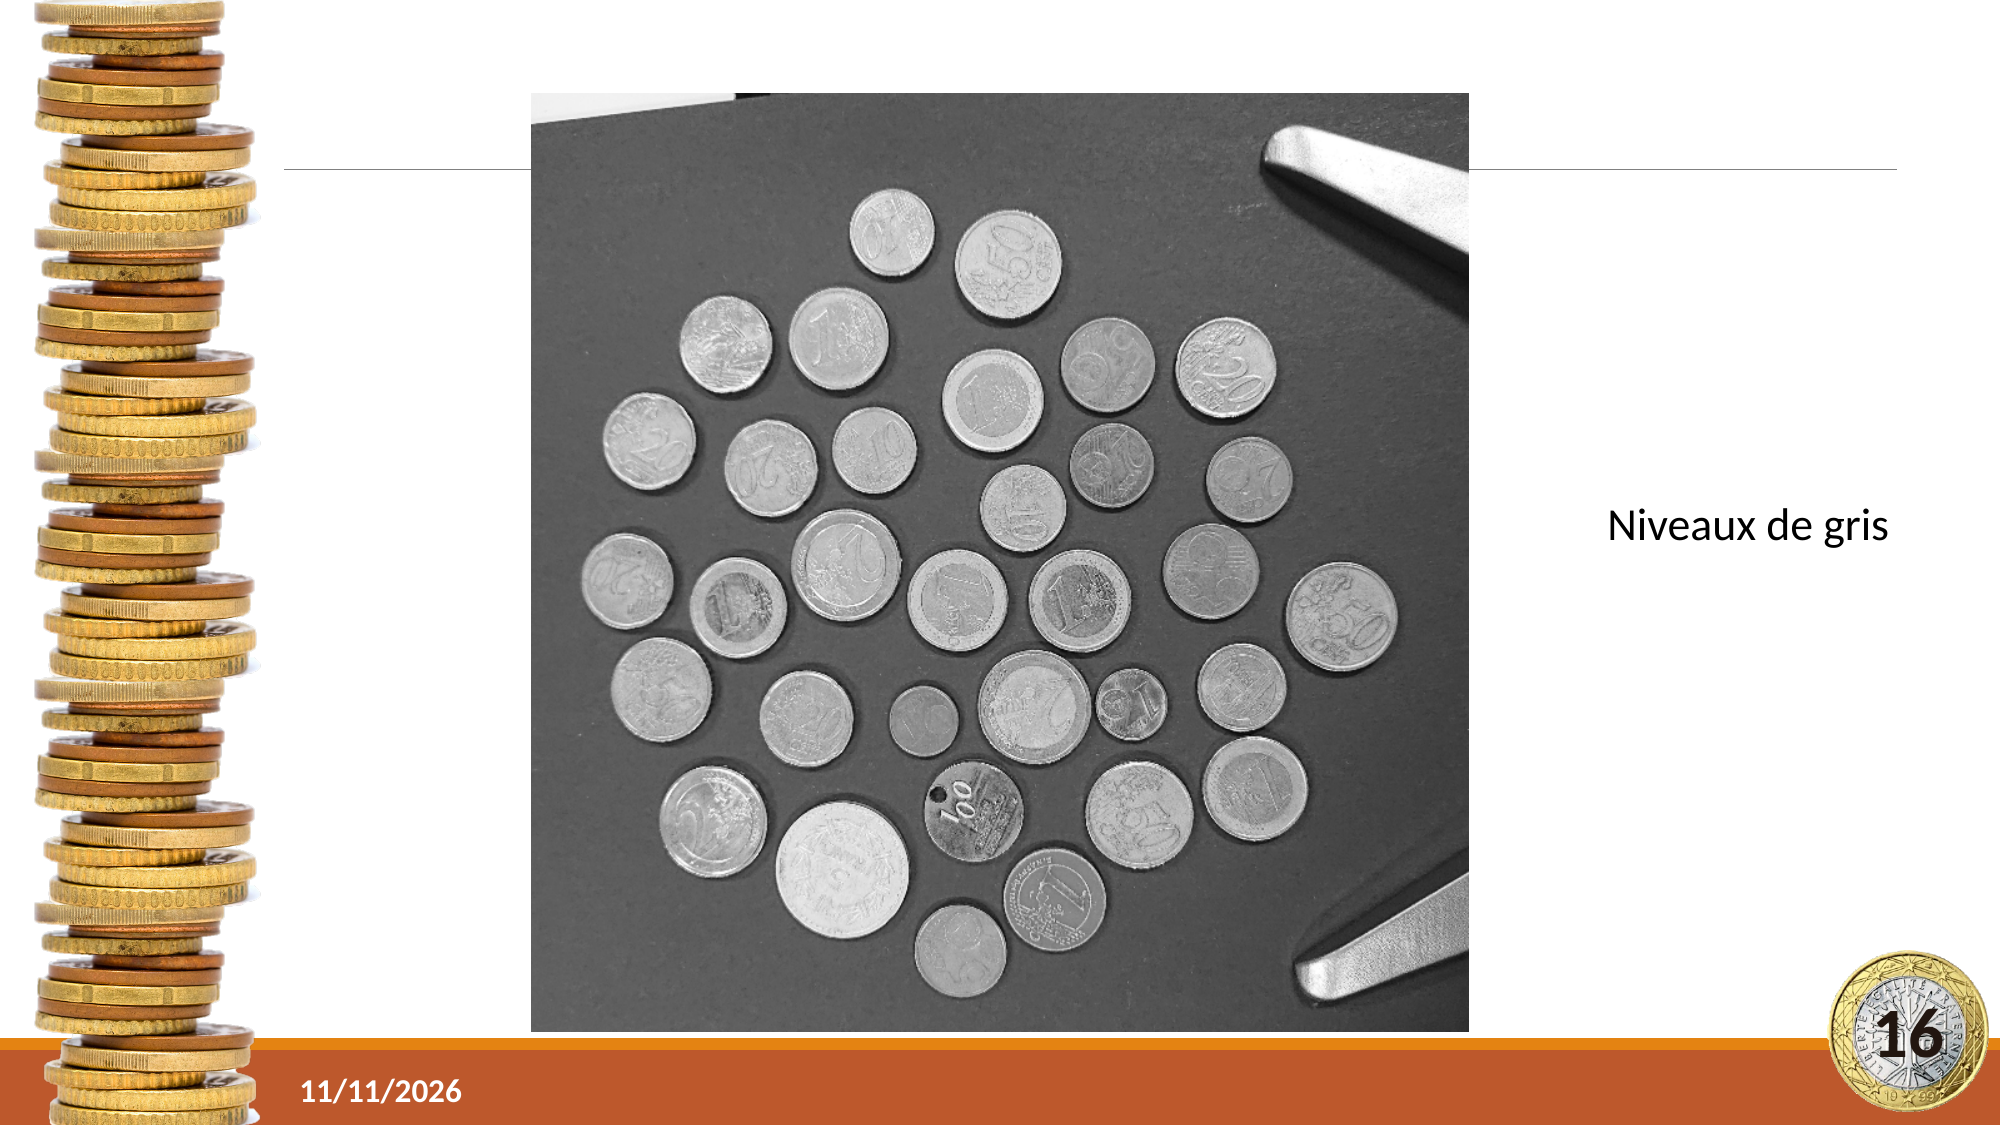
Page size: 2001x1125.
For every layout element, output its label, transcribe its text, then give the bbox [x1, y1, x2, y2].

picture [29, 0, 262, 1125]
picture [530, 93, 1470, 1032]
text_box Niveaux de gris [1592, 487, 1905, 557]
slide_number 16 [1827, 950, 1989, 1109]
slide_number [284, 1059, 586, 1120]
